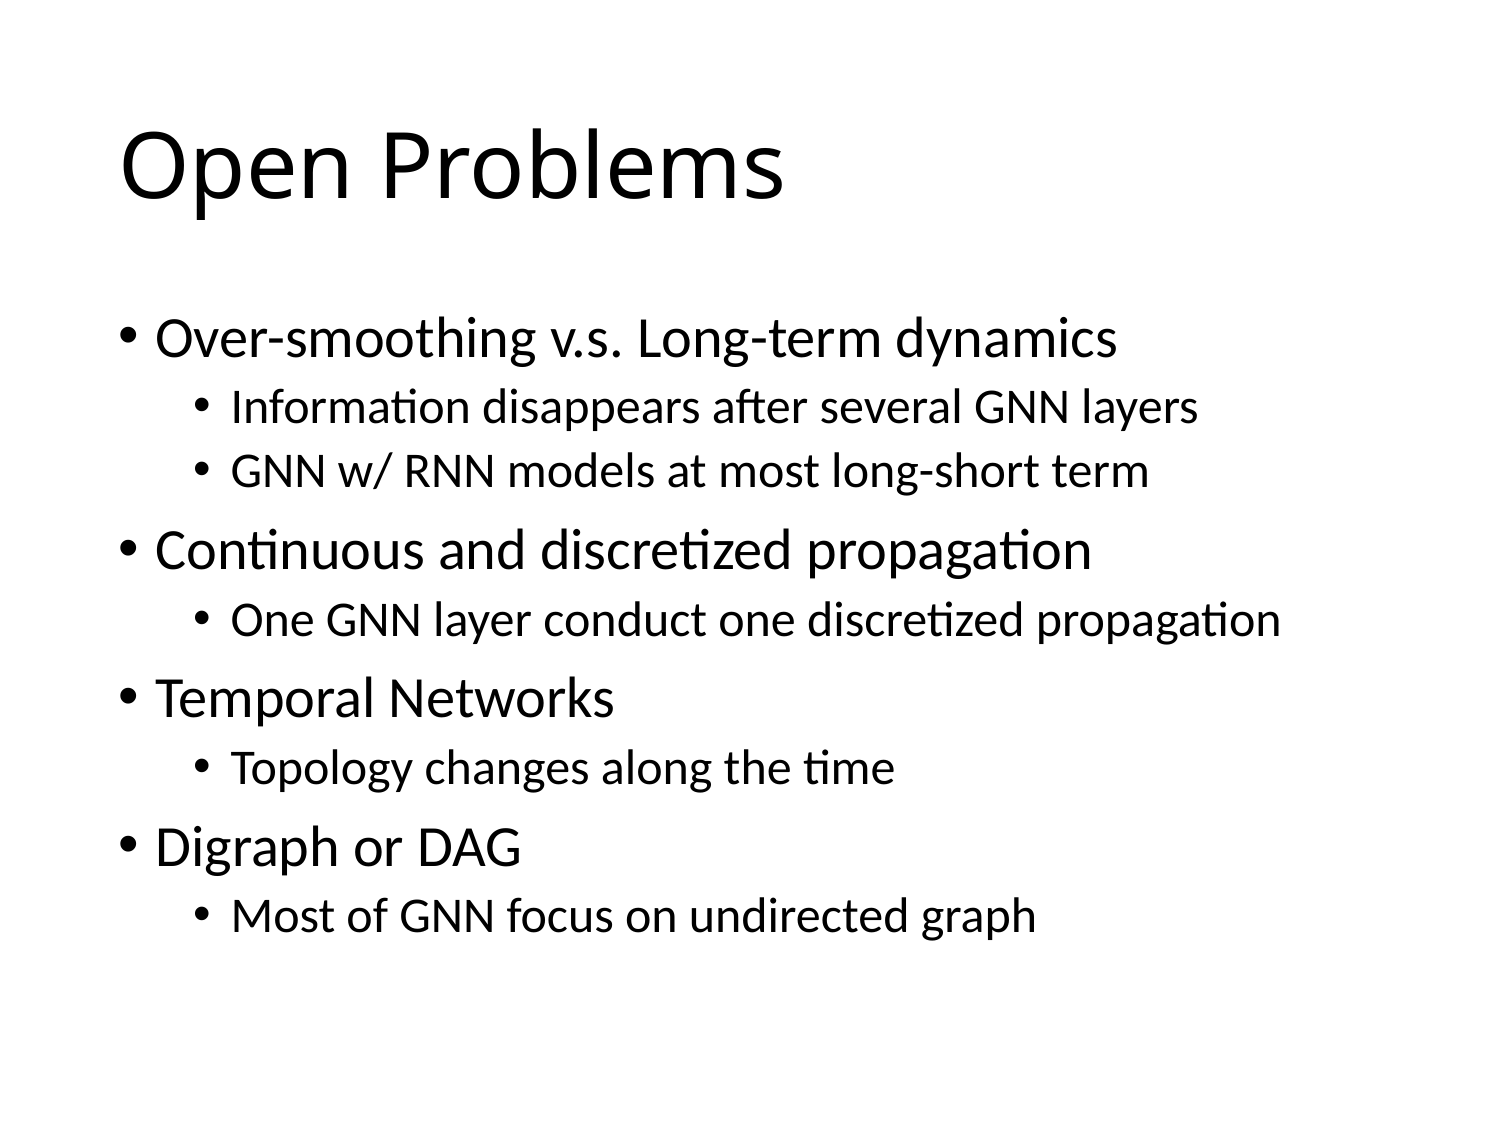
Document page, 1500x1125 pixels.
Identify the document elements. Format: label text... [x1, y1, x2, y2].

title Open Problems [103, 59, 1397, 278]
list Over-smoothing v.s. Long-term dynamics Information disappears after several GNN layers GNN w/ RNN models at most long-short term Continuous and discretized propagation One GNN layer conduct one discretized propagation Temporal Networks Topology changes along the time Digraph or DAG Most of GNN focus on undirected graph [103, 299, 1397, 1014]
